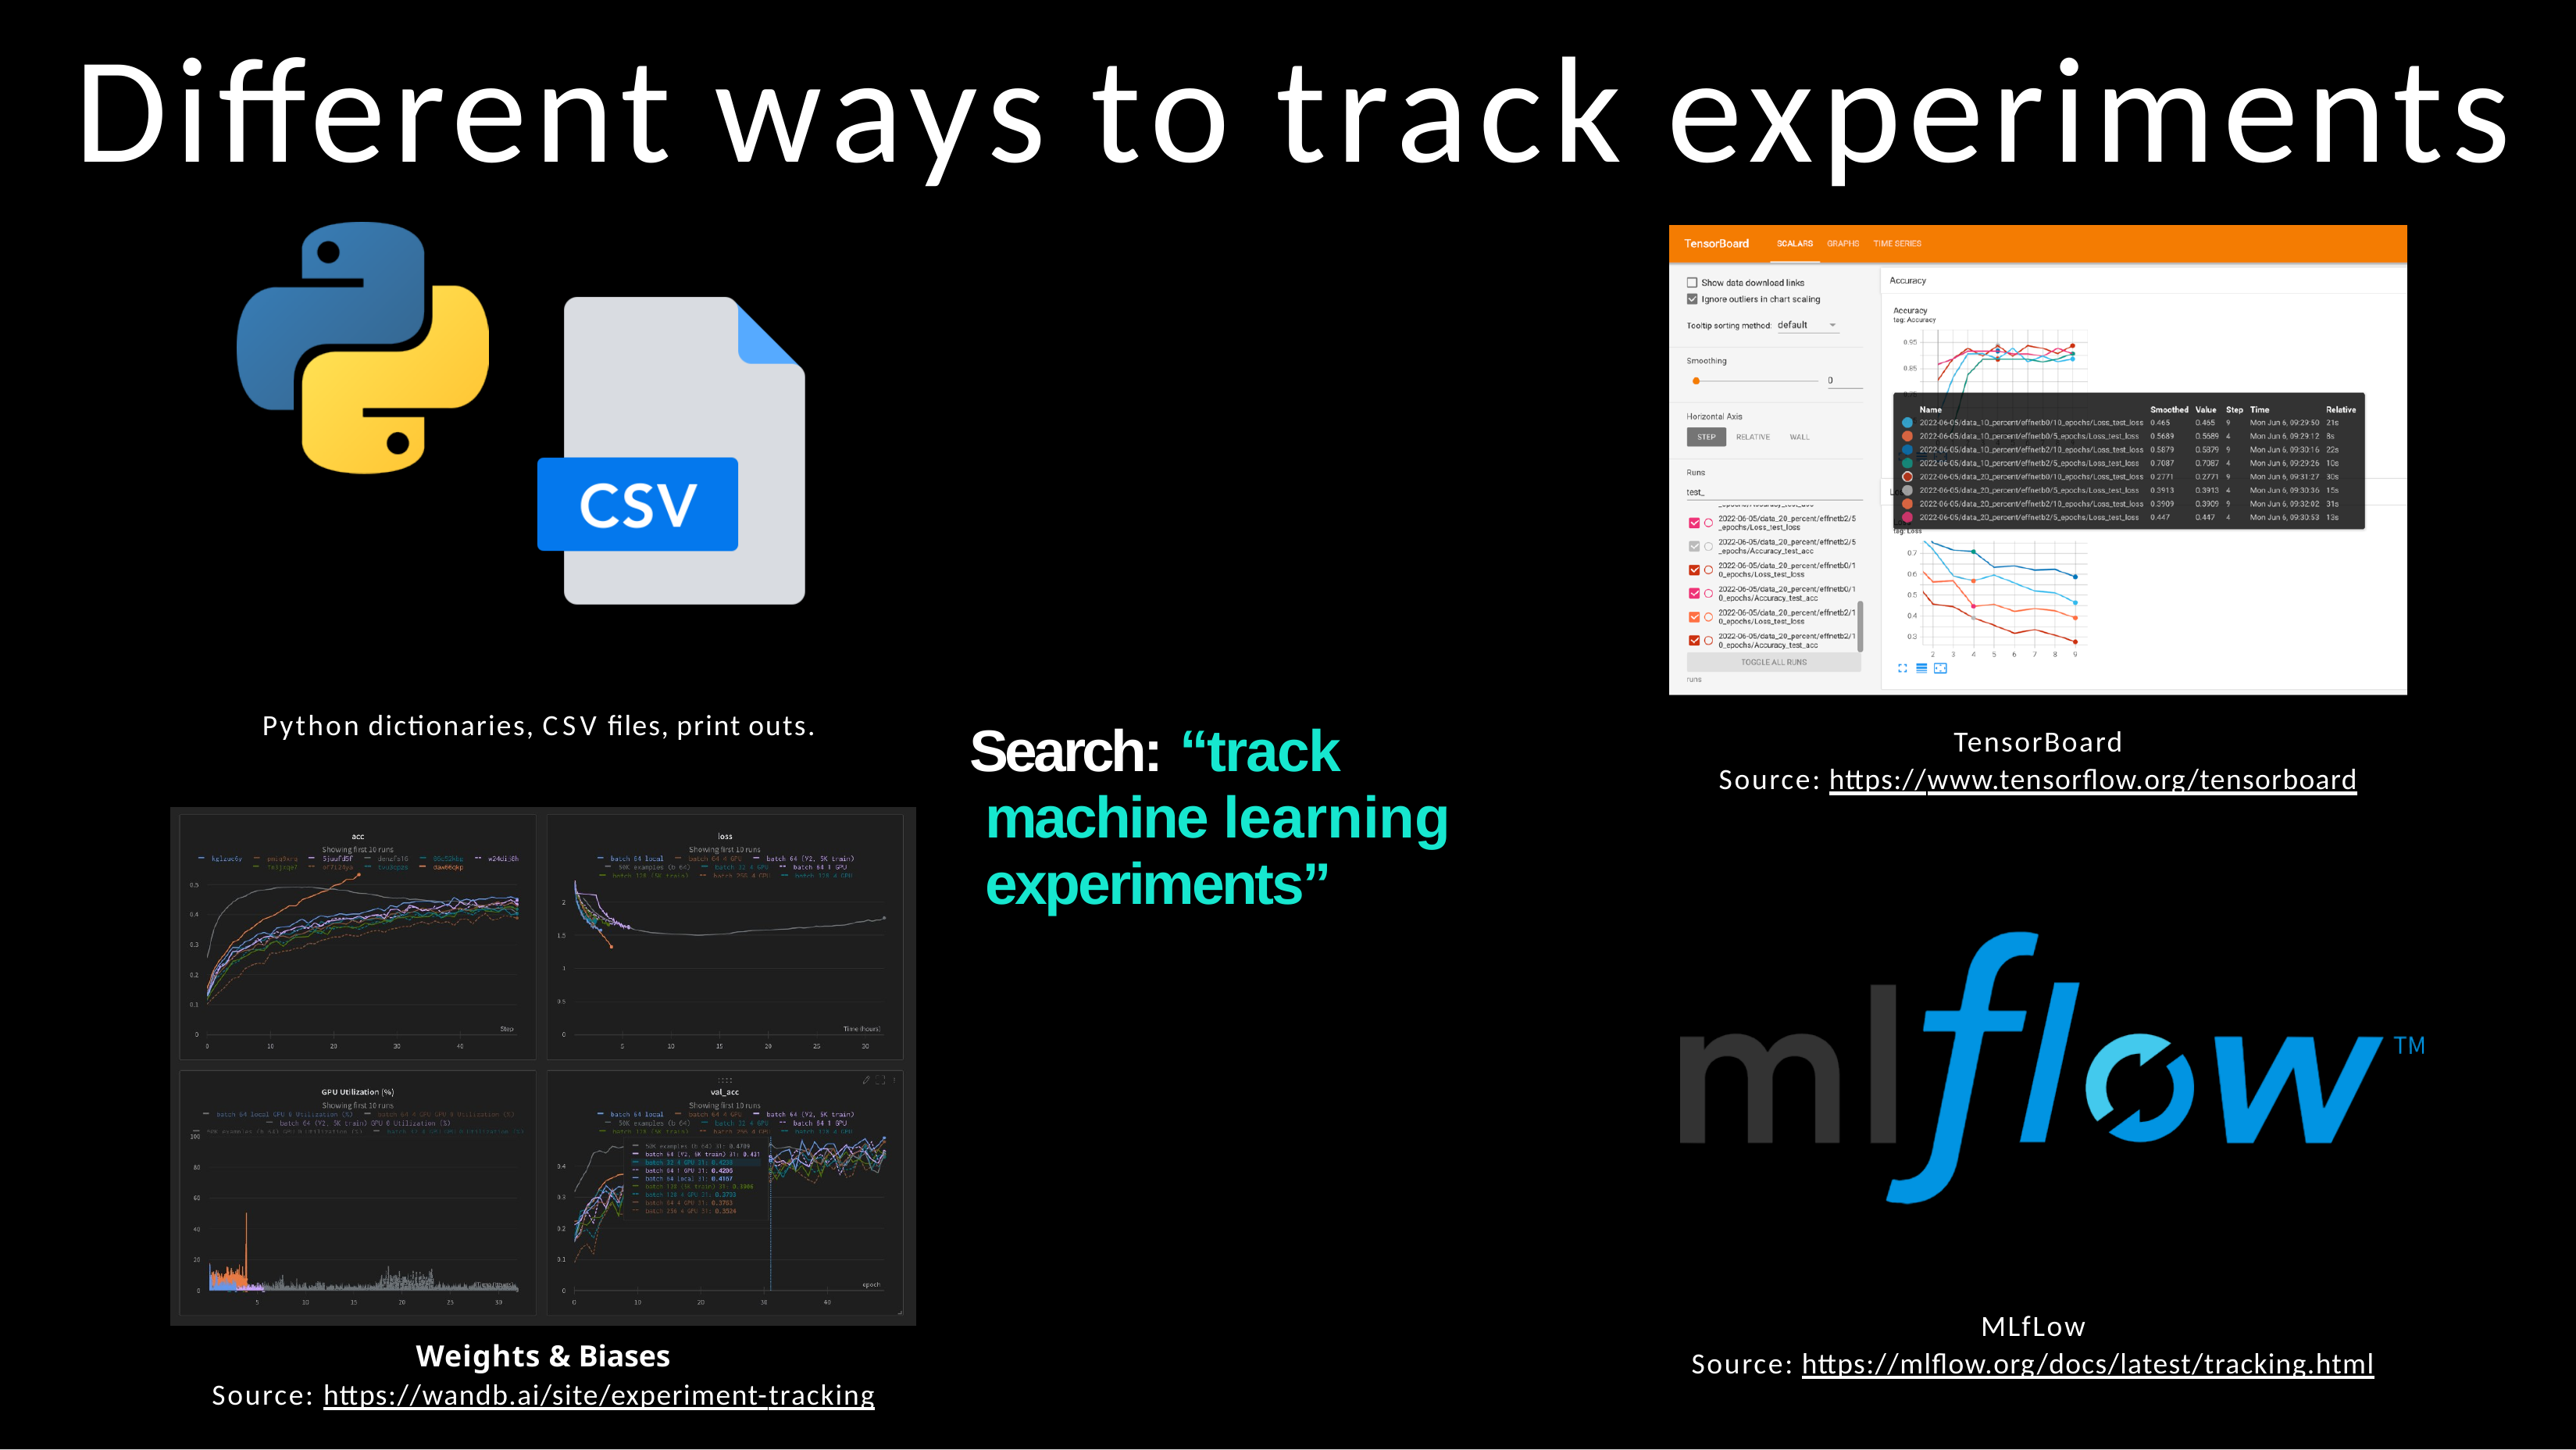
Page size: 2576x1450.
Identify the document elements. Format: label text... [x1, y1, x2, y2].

picture [1668, 224, 2408, 695]
picture [1680, 930, 2014, 1205]
picture [170, 806, 916, 1327]
text_box Search: “track machine learning experiments” [968, 709, 1575, 916]
text_box Weights & Biases Source: https://wandb.ai/site/experiment-tracking [203, 1334, 883, 1411]
text_box TensorBoard Source: https://www.tensorflow.org/tensorboard [1706, 719, 2371, 796]
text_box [237, 222, 899, 666]
text_box Python dictionaries, CSV files, print outs. [260, 704, 826, 742]
title Different ways to track experiments [73, 0, 2539, 253]
text_box MLfLow Source: https://mlflow.org/docs/latest/tracking.html [1679, 1302, 2388, 1380]
picture [1913, 930, 2426, 1205]
